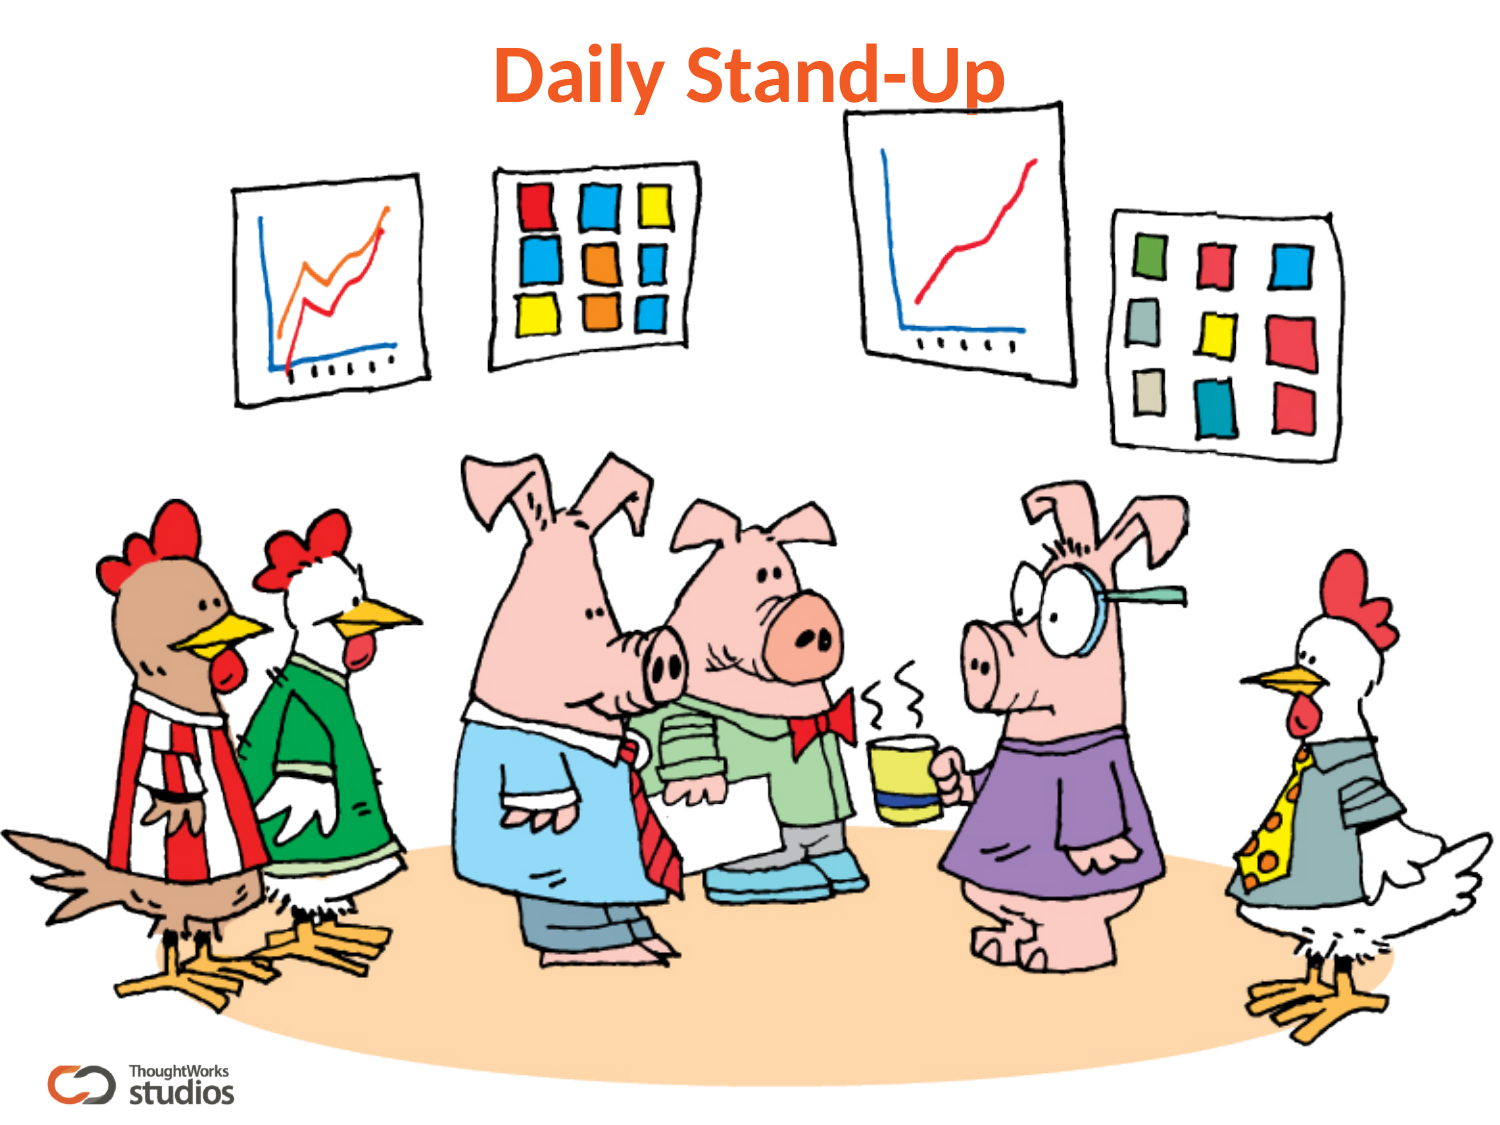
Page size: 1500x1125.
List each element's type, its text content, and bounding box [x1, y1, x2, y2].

title Daily Stand-Up [60, 0, 1440, 98]
picture [0, 99, 1500, 1125]
